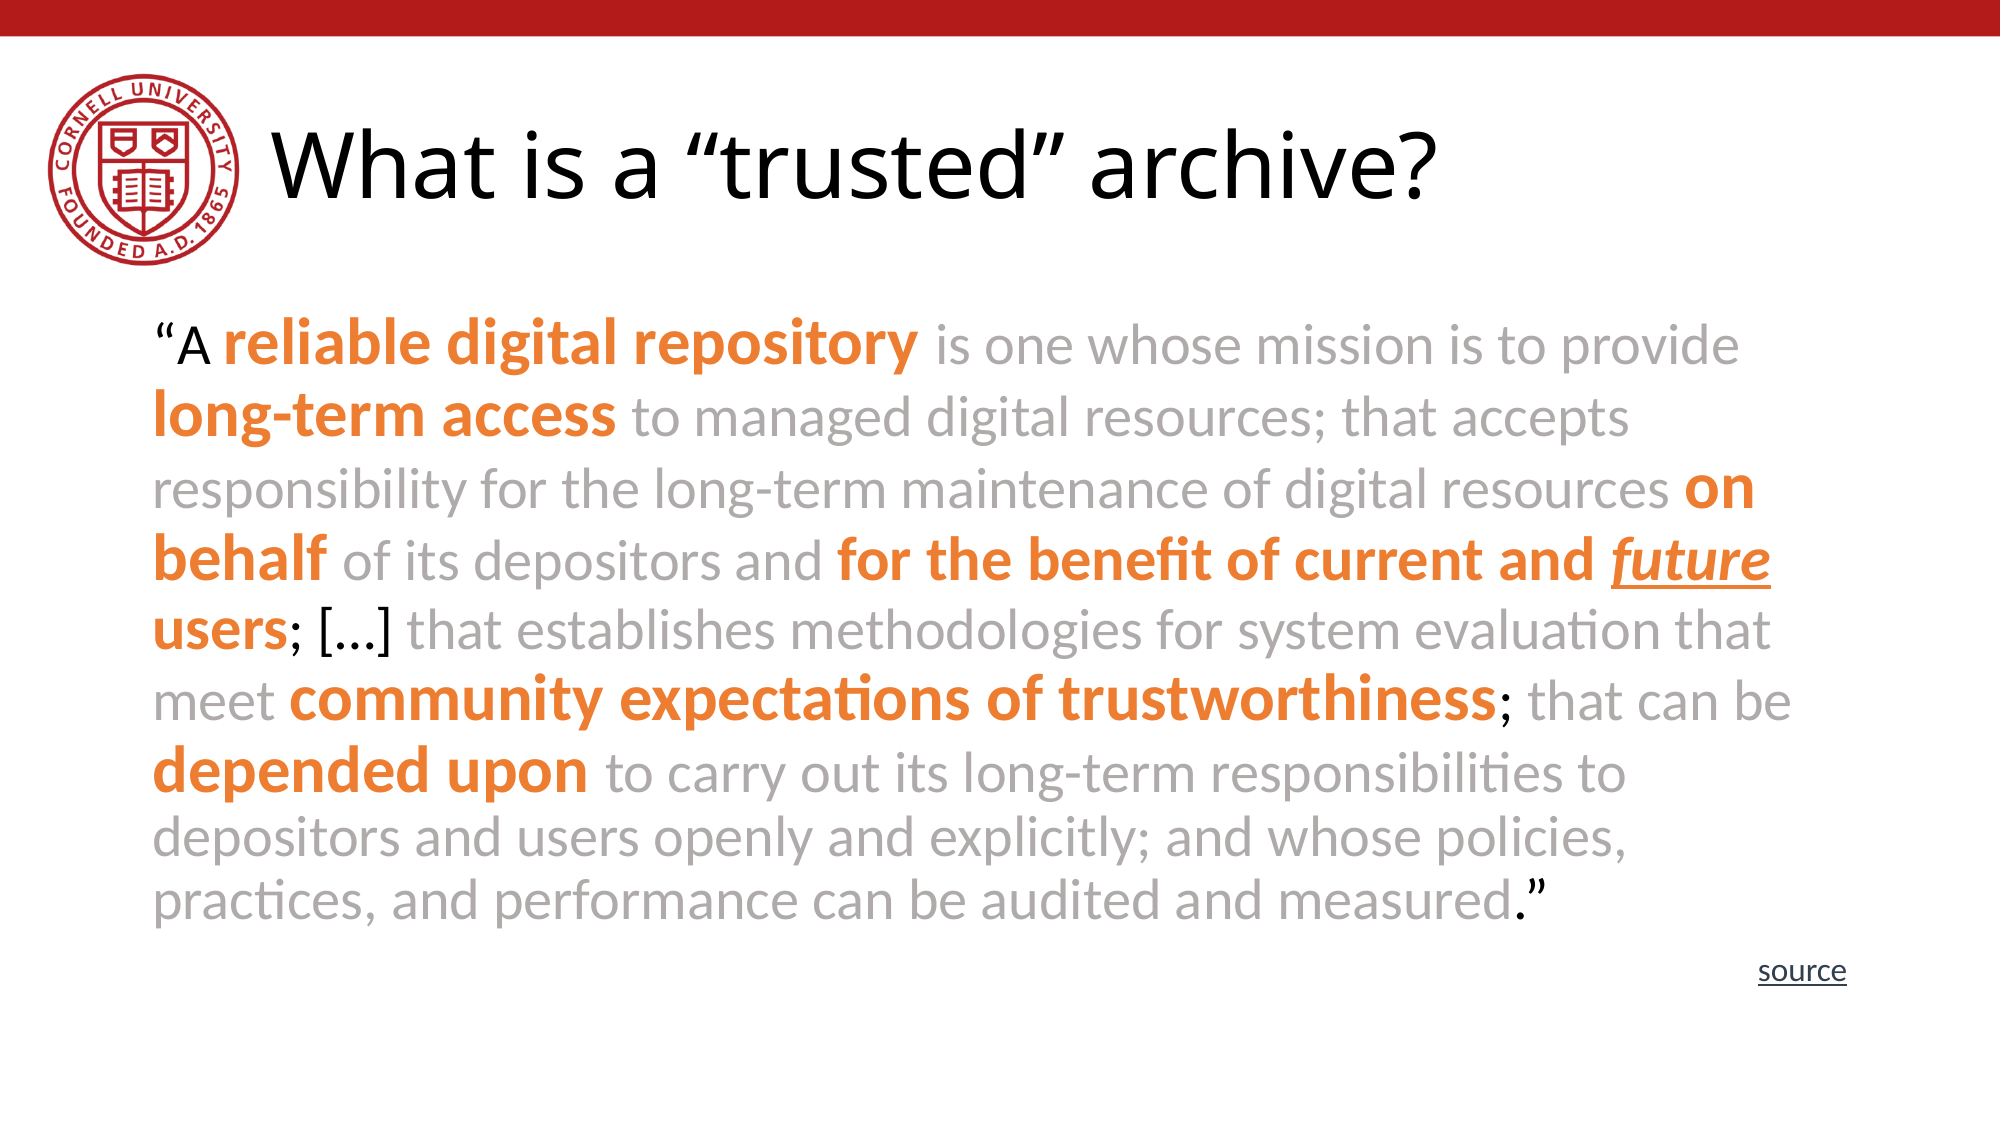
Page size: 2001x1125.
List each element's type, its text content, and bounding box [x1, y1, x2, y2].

list “A reliable digital repository is one whose mission is to provide long-term access to managed digital resources; that accepts responsibility for the long-term maintenance of digital resources on behalf of its depositors and for the benefit of current and future users; […] that establishes methodologies for system evaluation that meet community expectations of trustworthiness; that can be depended upon to carry out its long-term responsibilities to depositors and users openly and explicitly; and whose policies, practices, and performance can be audited and measured.” source [137, 299, 1863, 1014]
picture [39, 65, 255, 274]
title What is a “trusted” archive? [255, 59, 1860, 278]
